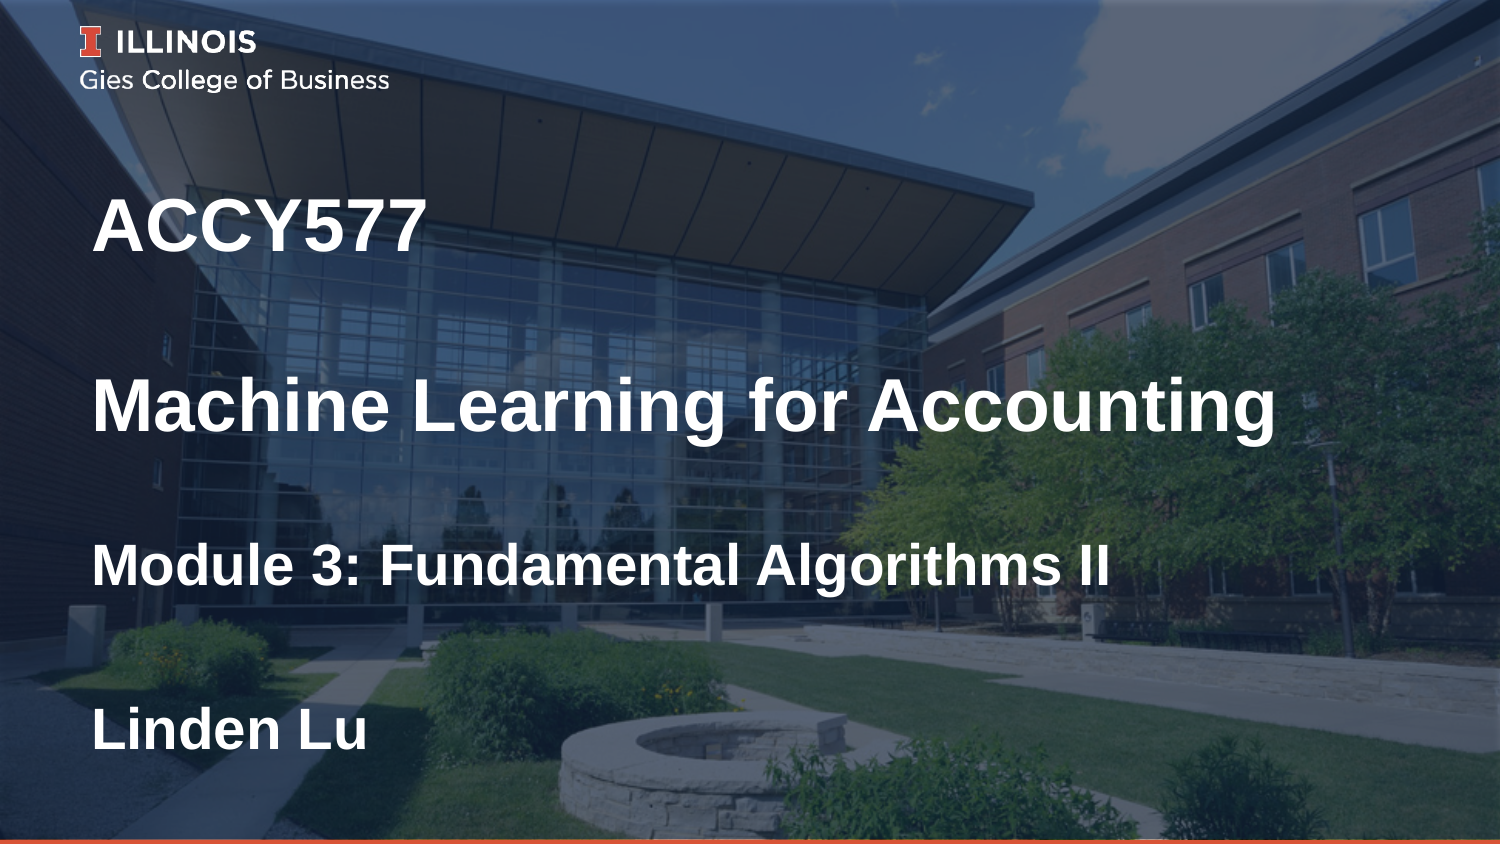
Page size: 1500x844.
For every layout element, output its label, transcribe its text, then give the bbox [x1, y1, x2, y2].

title ACCY577 Machine Learning for Accounting [76, 169, 1431, 463]
list Linden Lu [76, 684, 1431, 768]
list Module 3: Fundamental Algorithms II [76, 558, 1431, 648]
picture [80, 26, 389, 93]
